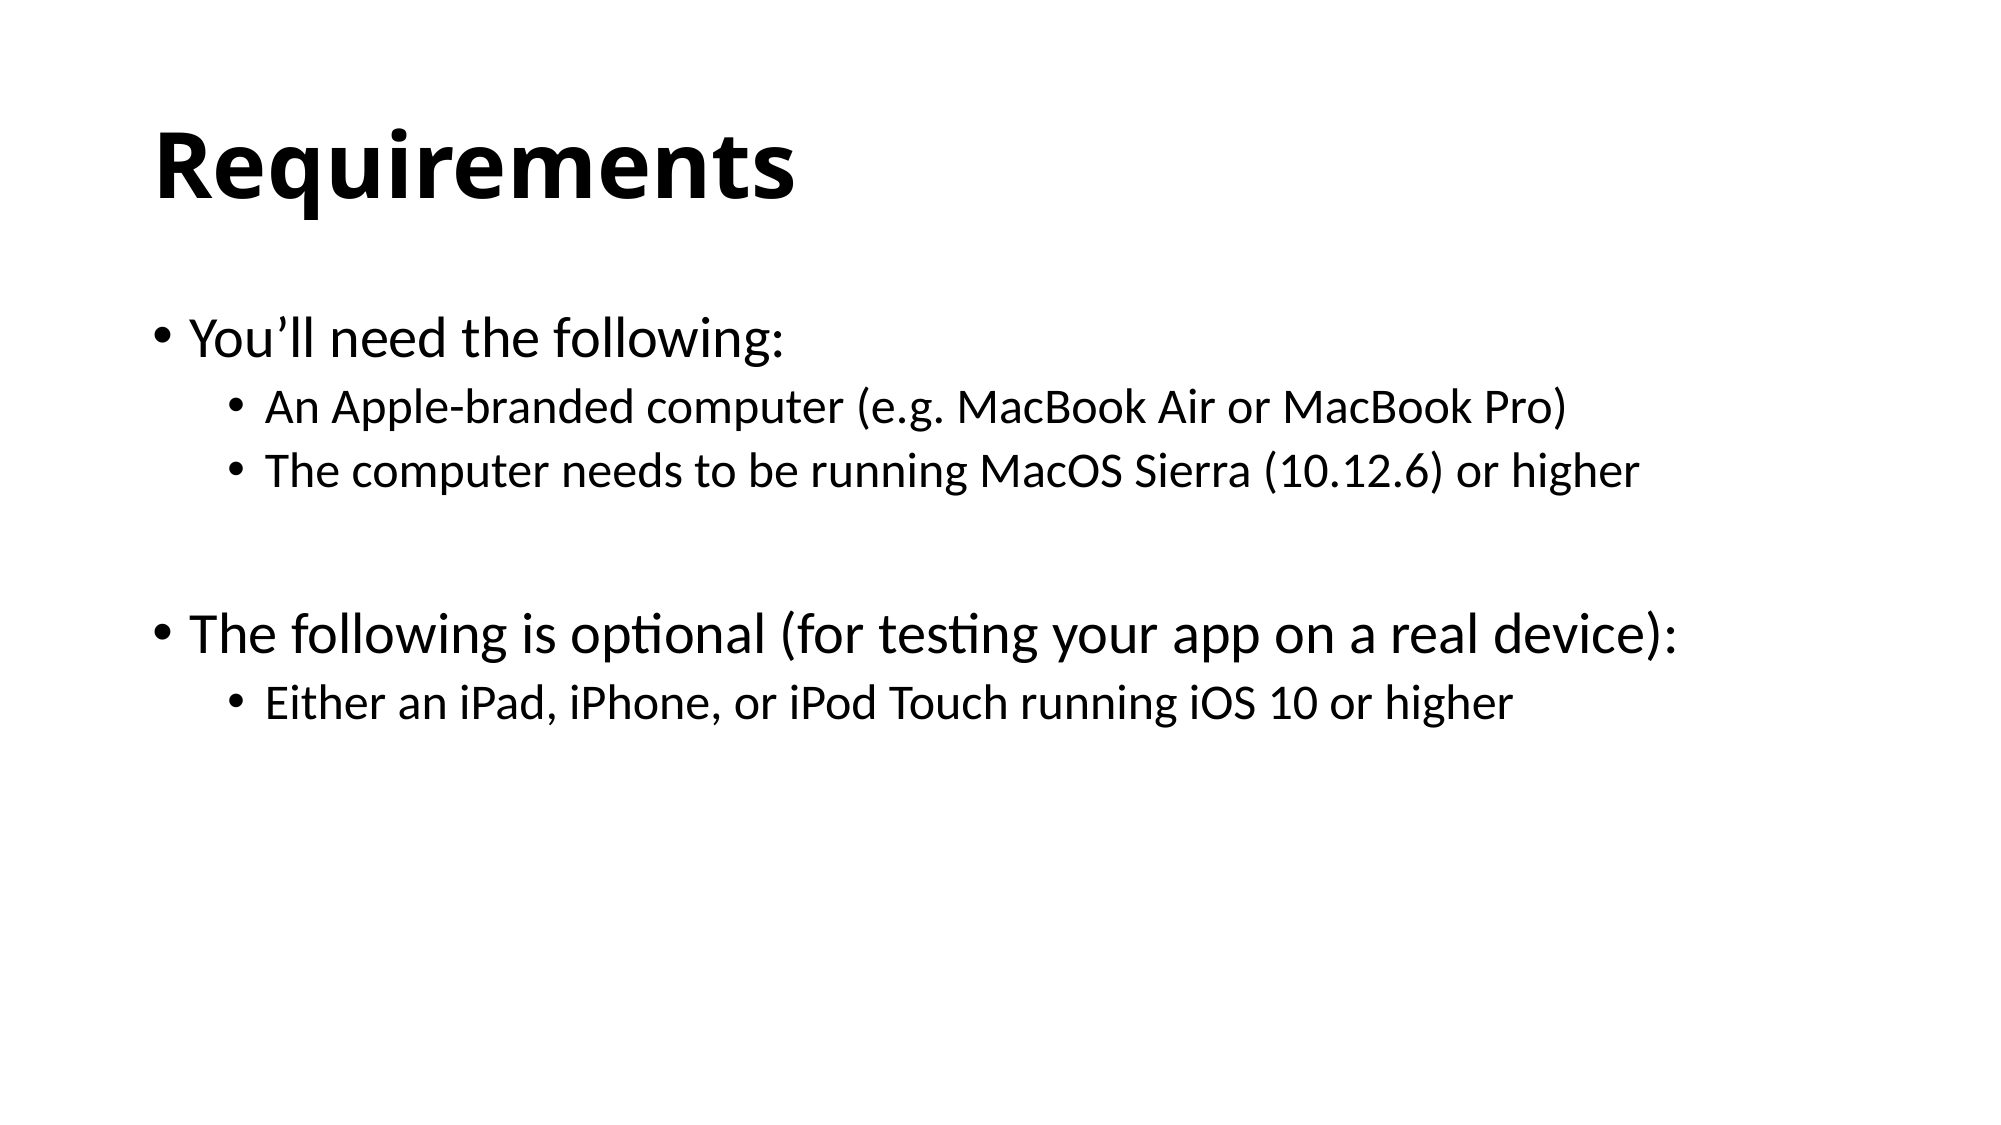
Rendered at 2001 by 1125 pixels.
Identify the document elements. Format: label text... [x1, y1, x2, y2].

list You’ll need the following: An Apple-branded computer (e.g. MacBook Air or MacBook Pro) The computer needs to be running MacOS Sierra (10.12.6) or higher The following is optional (for testing your app on a real device): Either an iPad, iPhone, or iPod Touch running iOS 10 or higher [137, 299, 1863, 1014]
title Requirements [137, 59, 1863, 278]
